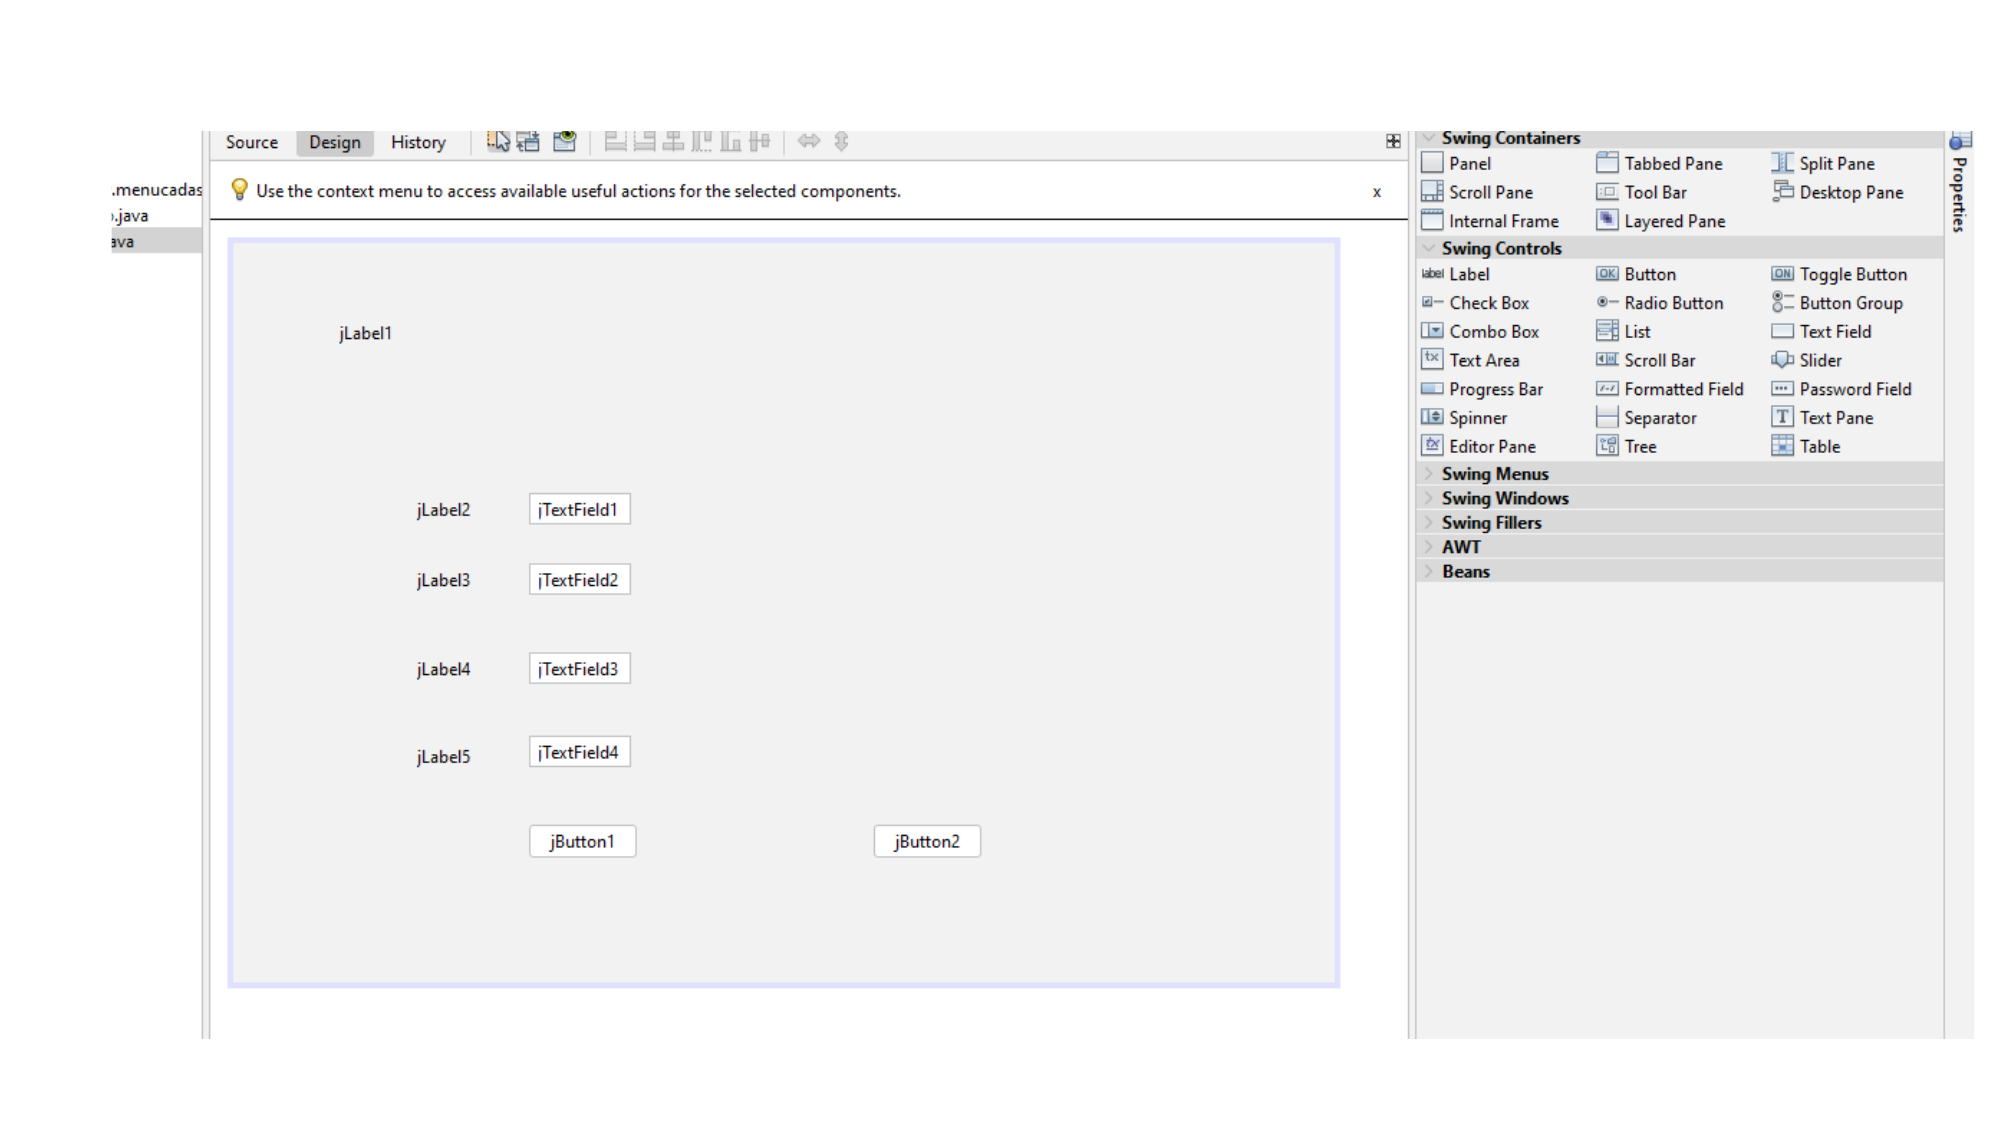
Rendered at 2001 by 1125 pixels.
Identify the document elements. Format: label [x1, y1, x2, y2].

picture [111, 131, 1975, 1039]
